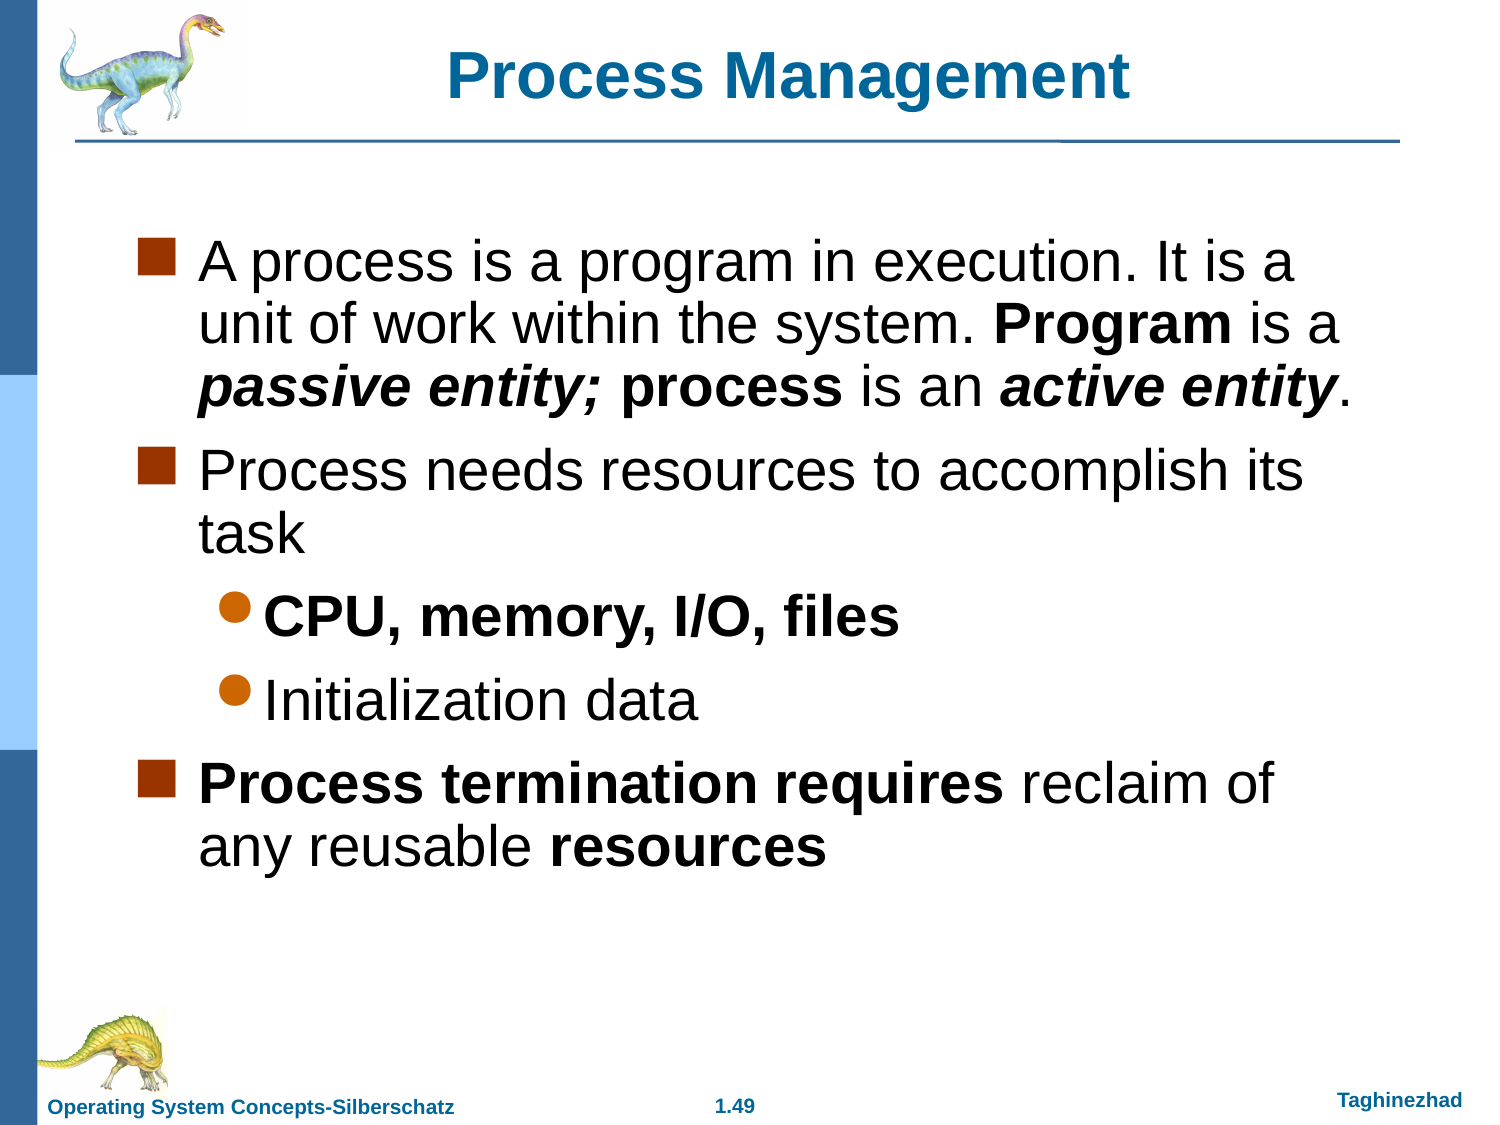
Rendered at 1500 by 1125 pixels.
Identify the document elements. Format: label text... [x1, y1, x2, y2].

picture [38, 1006, 168, 1099]
list A process is a program in execution. It is a unit of work within the system. Program is a passive entity; process is an active entity. Process needs resources to accomplish its task CPU, memory, I/O, files Initialization data Process termination requires reclaim of any reusable resources [127, 132, 1399, 971]
title Process Management [178, 24, 1399, 120]
picture [46, 0, 243, 149]
